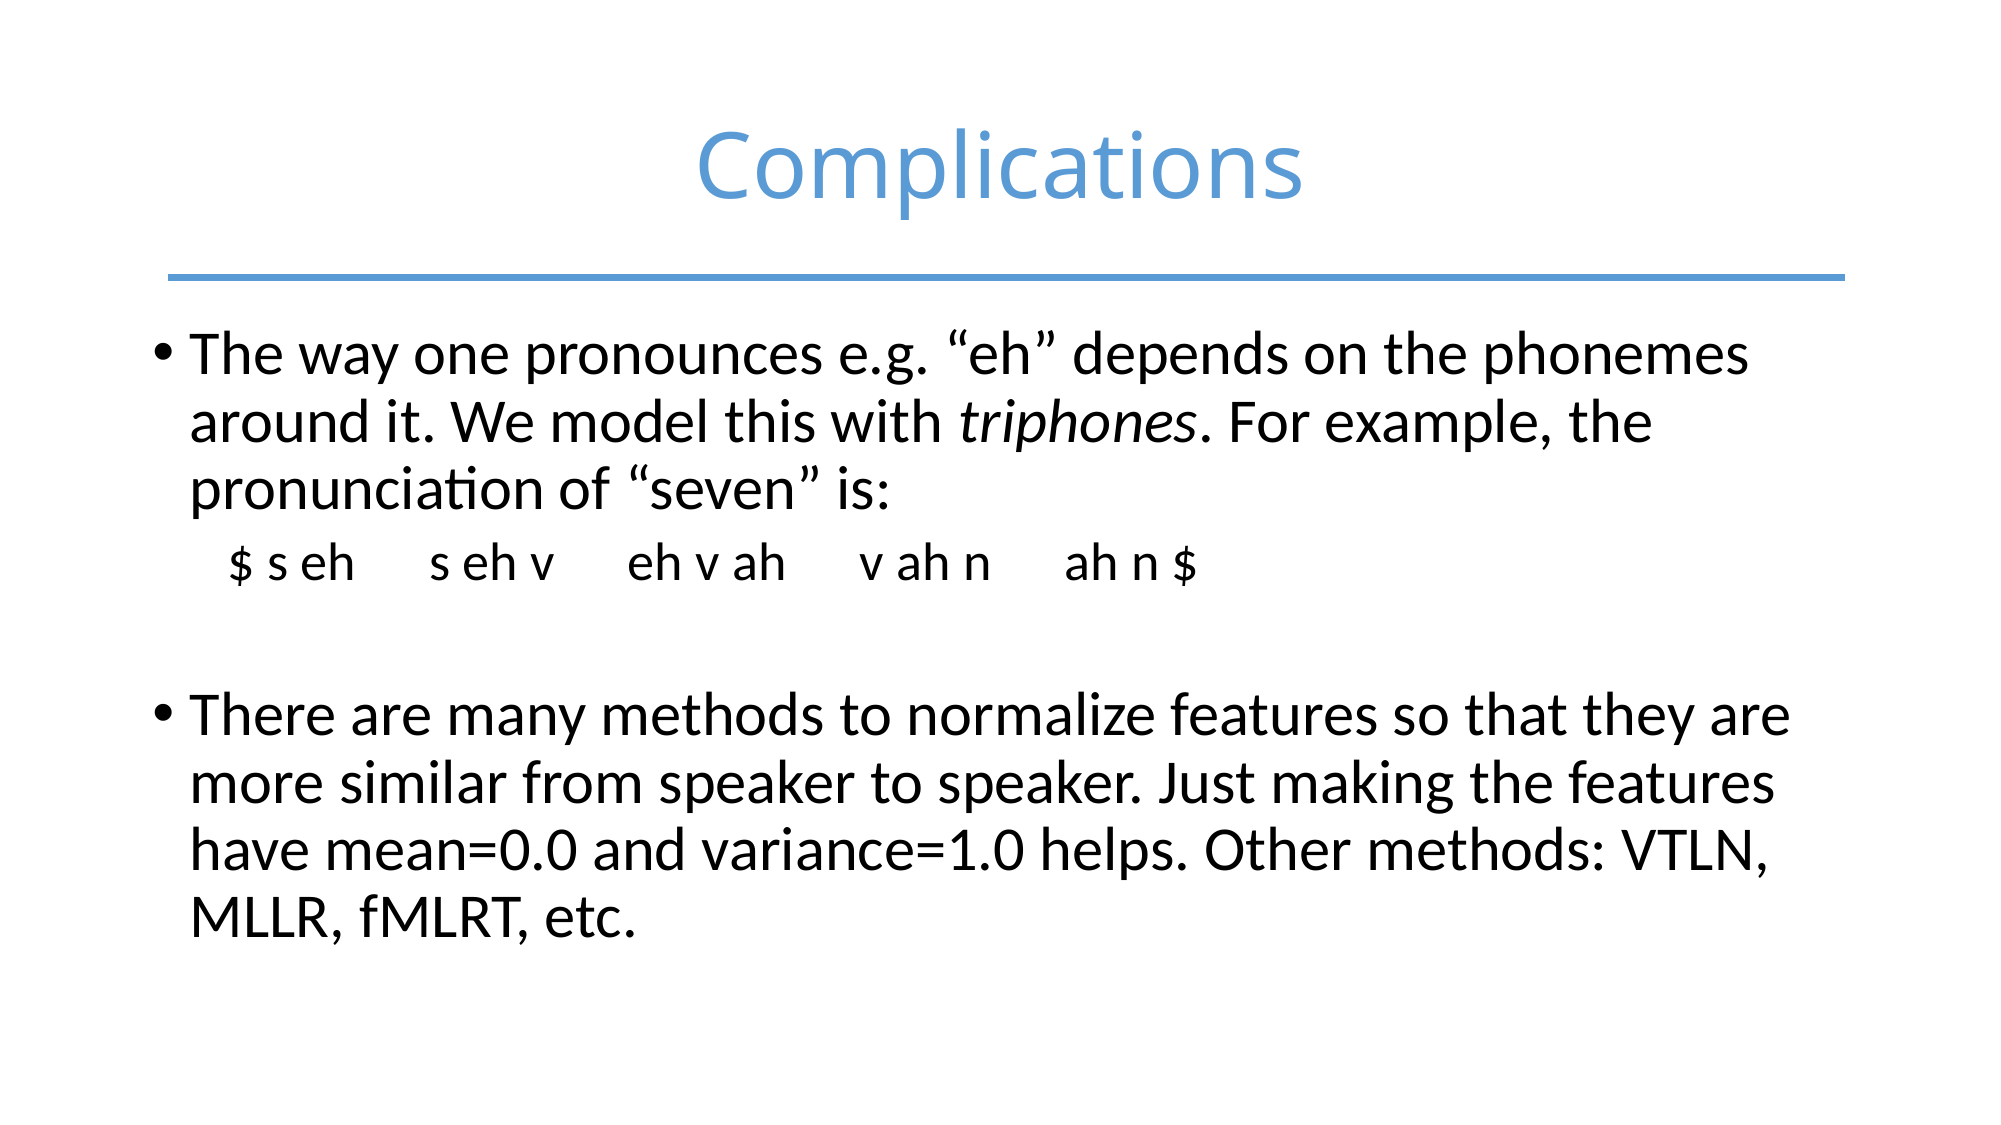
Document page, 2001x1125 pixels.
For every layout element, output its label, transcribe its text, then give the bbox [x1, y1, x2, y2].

list The way one pronounces e.g. “eh” depends on the phonemes around it. We model this with triphones. For example, the pronunciation of “seven” is: $ s eh s eh v eh v ah v ah n ah n $ There are many methods to normalize features so that they are more similar from speaker to speaker. Just making the features have mean=0.0 and variance=1.0 helps. Other methods: VTLN, MLLR, fMLRT, etc. [137, 313, 1863, 1028]
title Complications [137, 59, 1863, 278]
